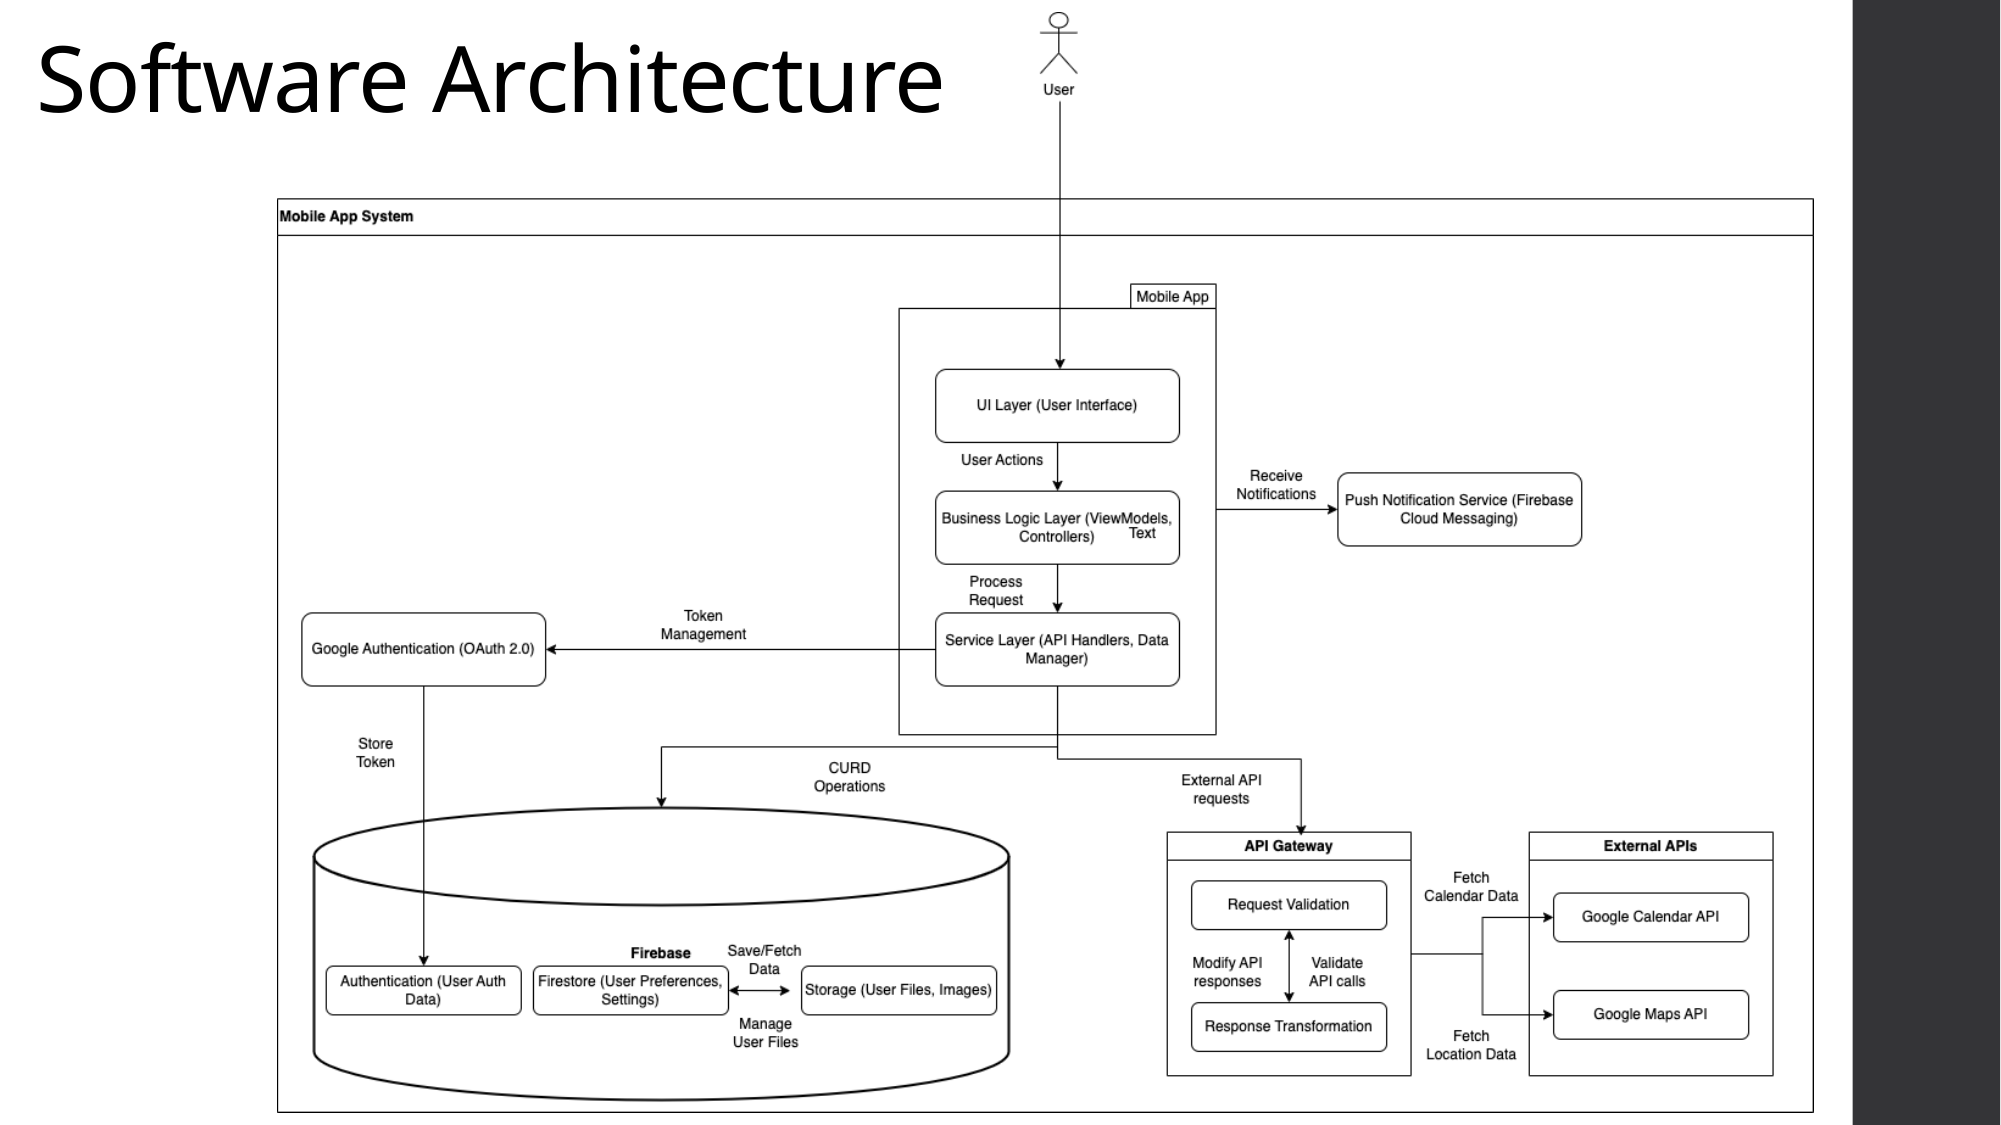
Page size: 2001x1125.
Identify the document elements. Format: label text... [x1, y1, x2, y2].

title Software Architecture [21, 0, 1612, 140]
picture [277, 12, 1815, 1113]
